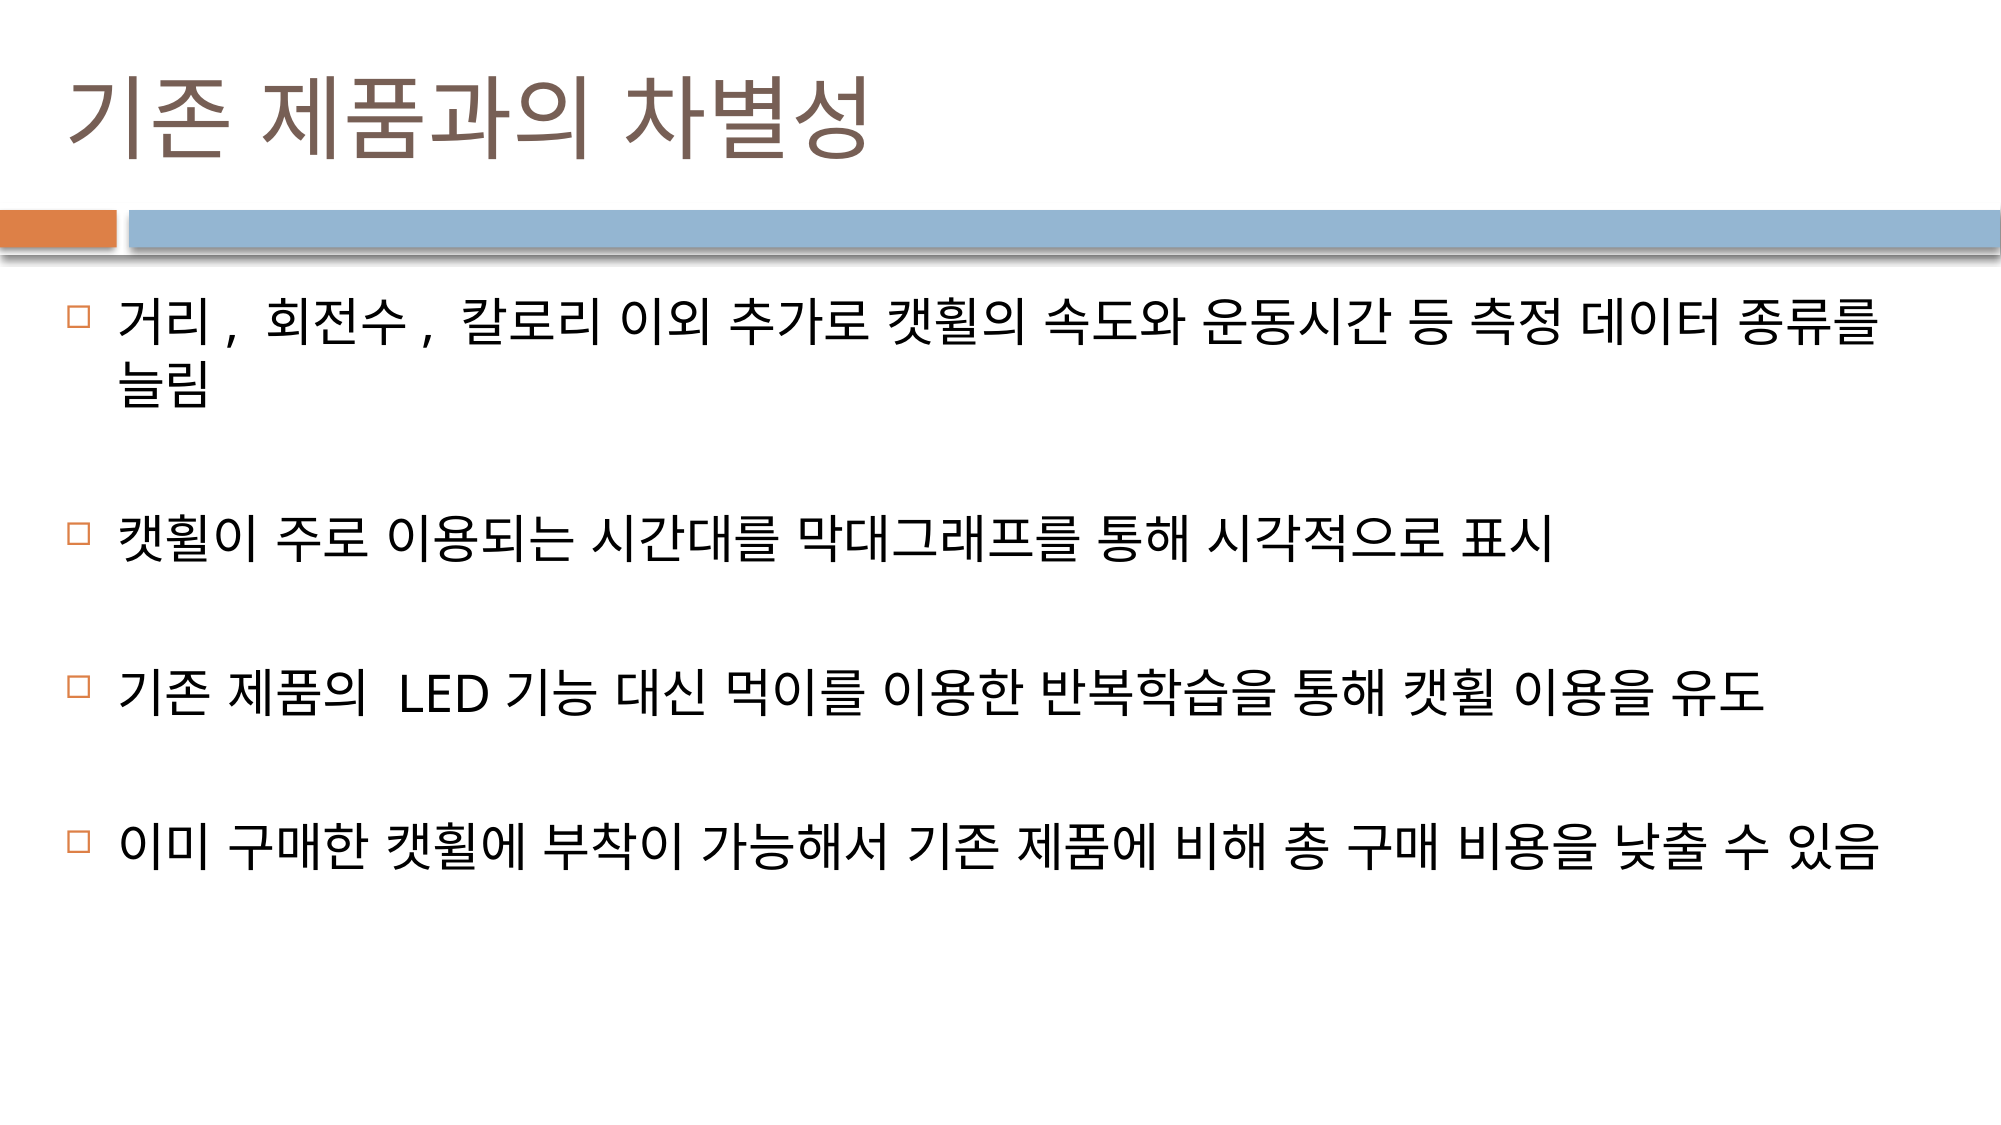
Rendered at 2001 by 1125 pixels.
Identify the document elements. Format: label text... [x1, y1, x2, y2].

list 거리, 회전수, 칼로리 이외 추가로 캣휠의 속도와 운동시간 등 측정 데이터 종류를 늘림 캣휠이 주로 이용되는 시간대를 막대그래프를 통해 시각적으로 표시 기존 제품의 LED기능 대신 먹이를 이용한 반복학습을 통해 캣휠 이용을 유도 이미 구매한 캣휠에 부착이 가능해서 기존 제품에 비해 총 구매 비용을 낮출 수 있음 [50, 282, 1976, 1096]
title 기존 제품과의 차별성 [50, 35, 1834, 198]
